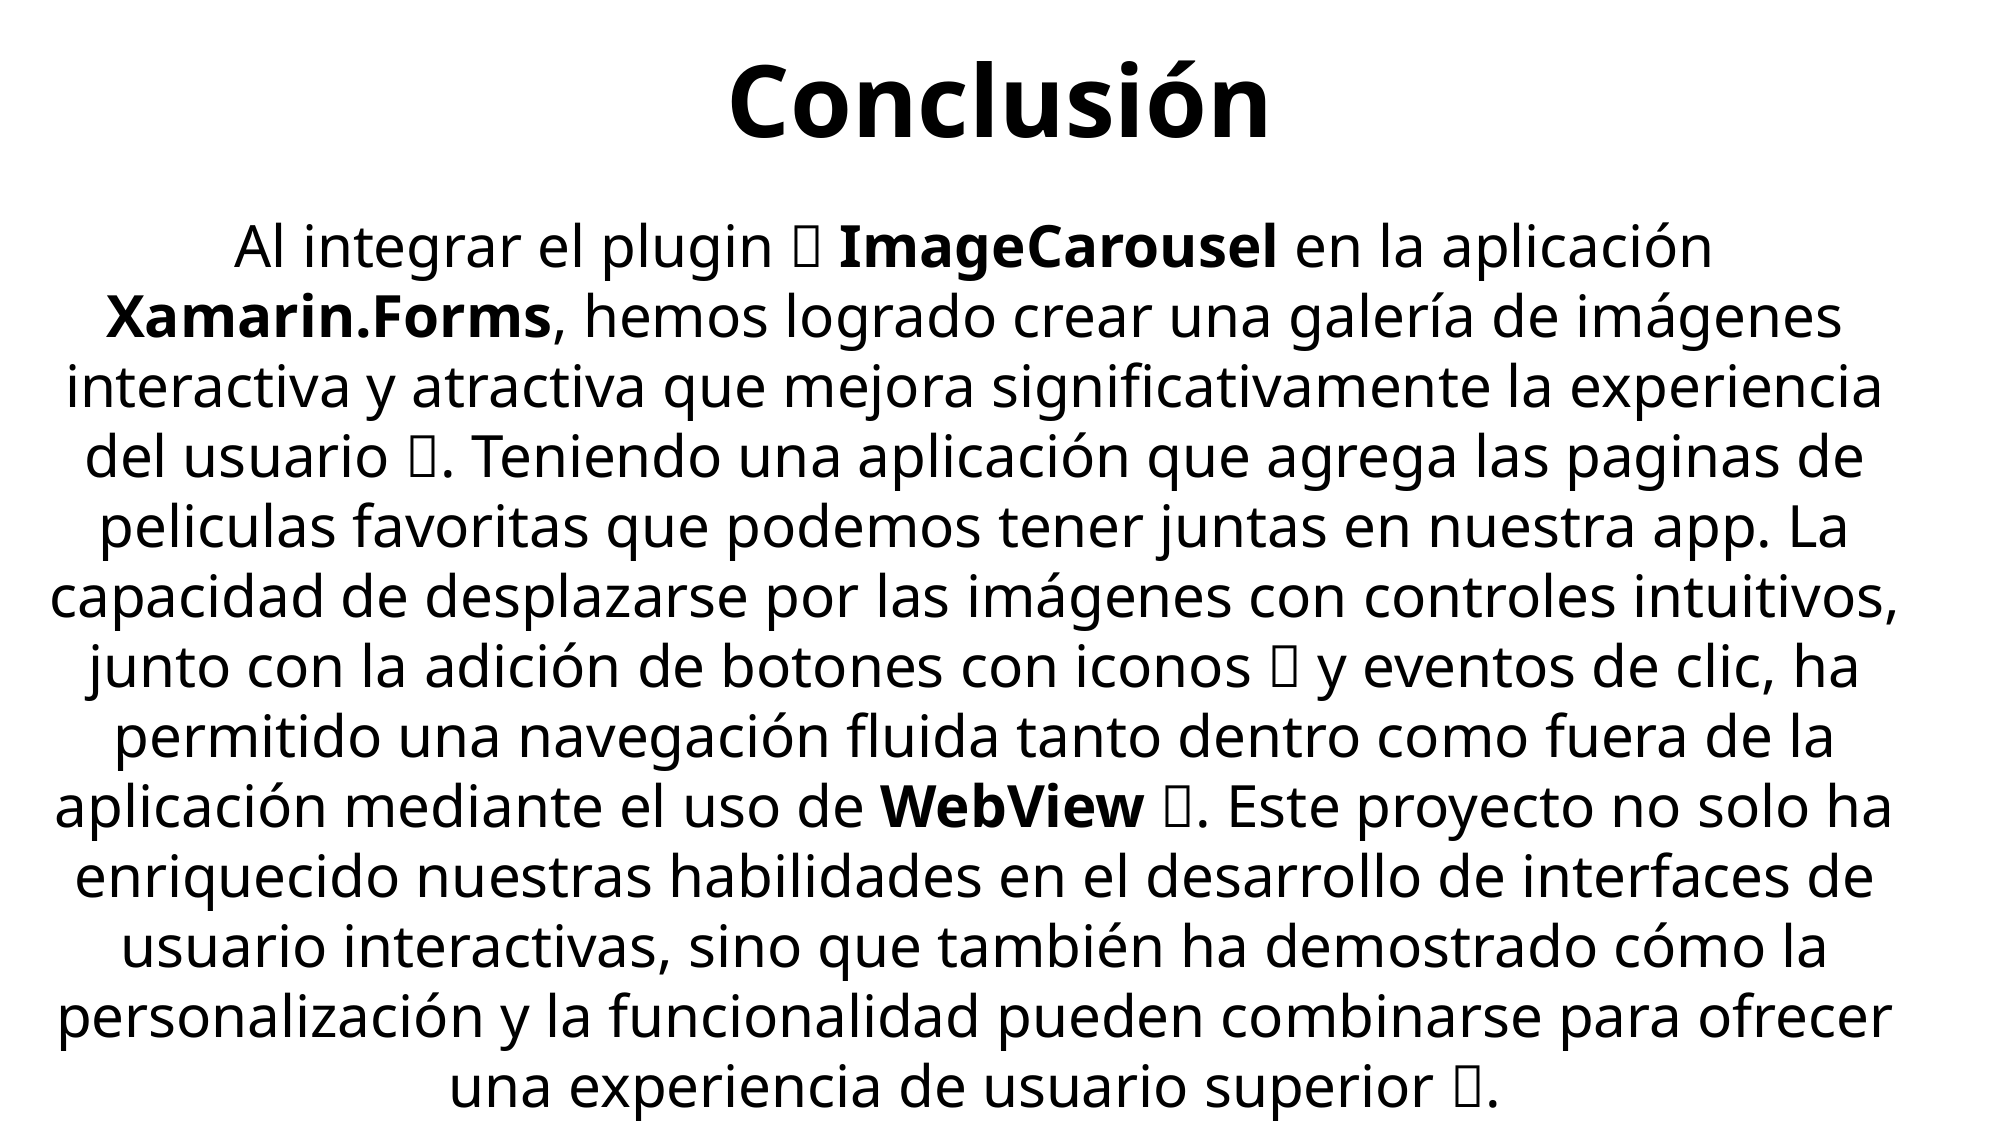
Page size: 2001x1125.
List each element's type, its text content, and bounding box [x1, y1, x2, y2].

text_box Al integrar el plugin 📸 ImageCarousel en la aplicación Xamarin.Forms, hemos logrado crear una galería de imágenes interactiva y atractiva que mejora significativamente la experiencia del usuario 👥. Teniendo una aplicación que agrega las paginas de peliculas favoritas que podemos tener juntas en nuestra app. La capacidad de desplazarse por las imágenes con controles intuitivos, junto con la adición de botones con iconos 🔘 y eventos de clic, ha permitido una navegación fluida tanto dentro como fuera de la aplicación mediante el uso de WebView 🌐. Este proyecto no solo ha enriquecido nuestras habilidades en el desarrollo de interfaces de usuario interactivas, sino que también ha demostrado cómo la personalización y la funcionalidad pueden combinarse para ofrecer una experiencia de usuario superior ✨. [25, 201, 1925, 1125]
text_box Conclusión [283, 29, 1717, 165]
